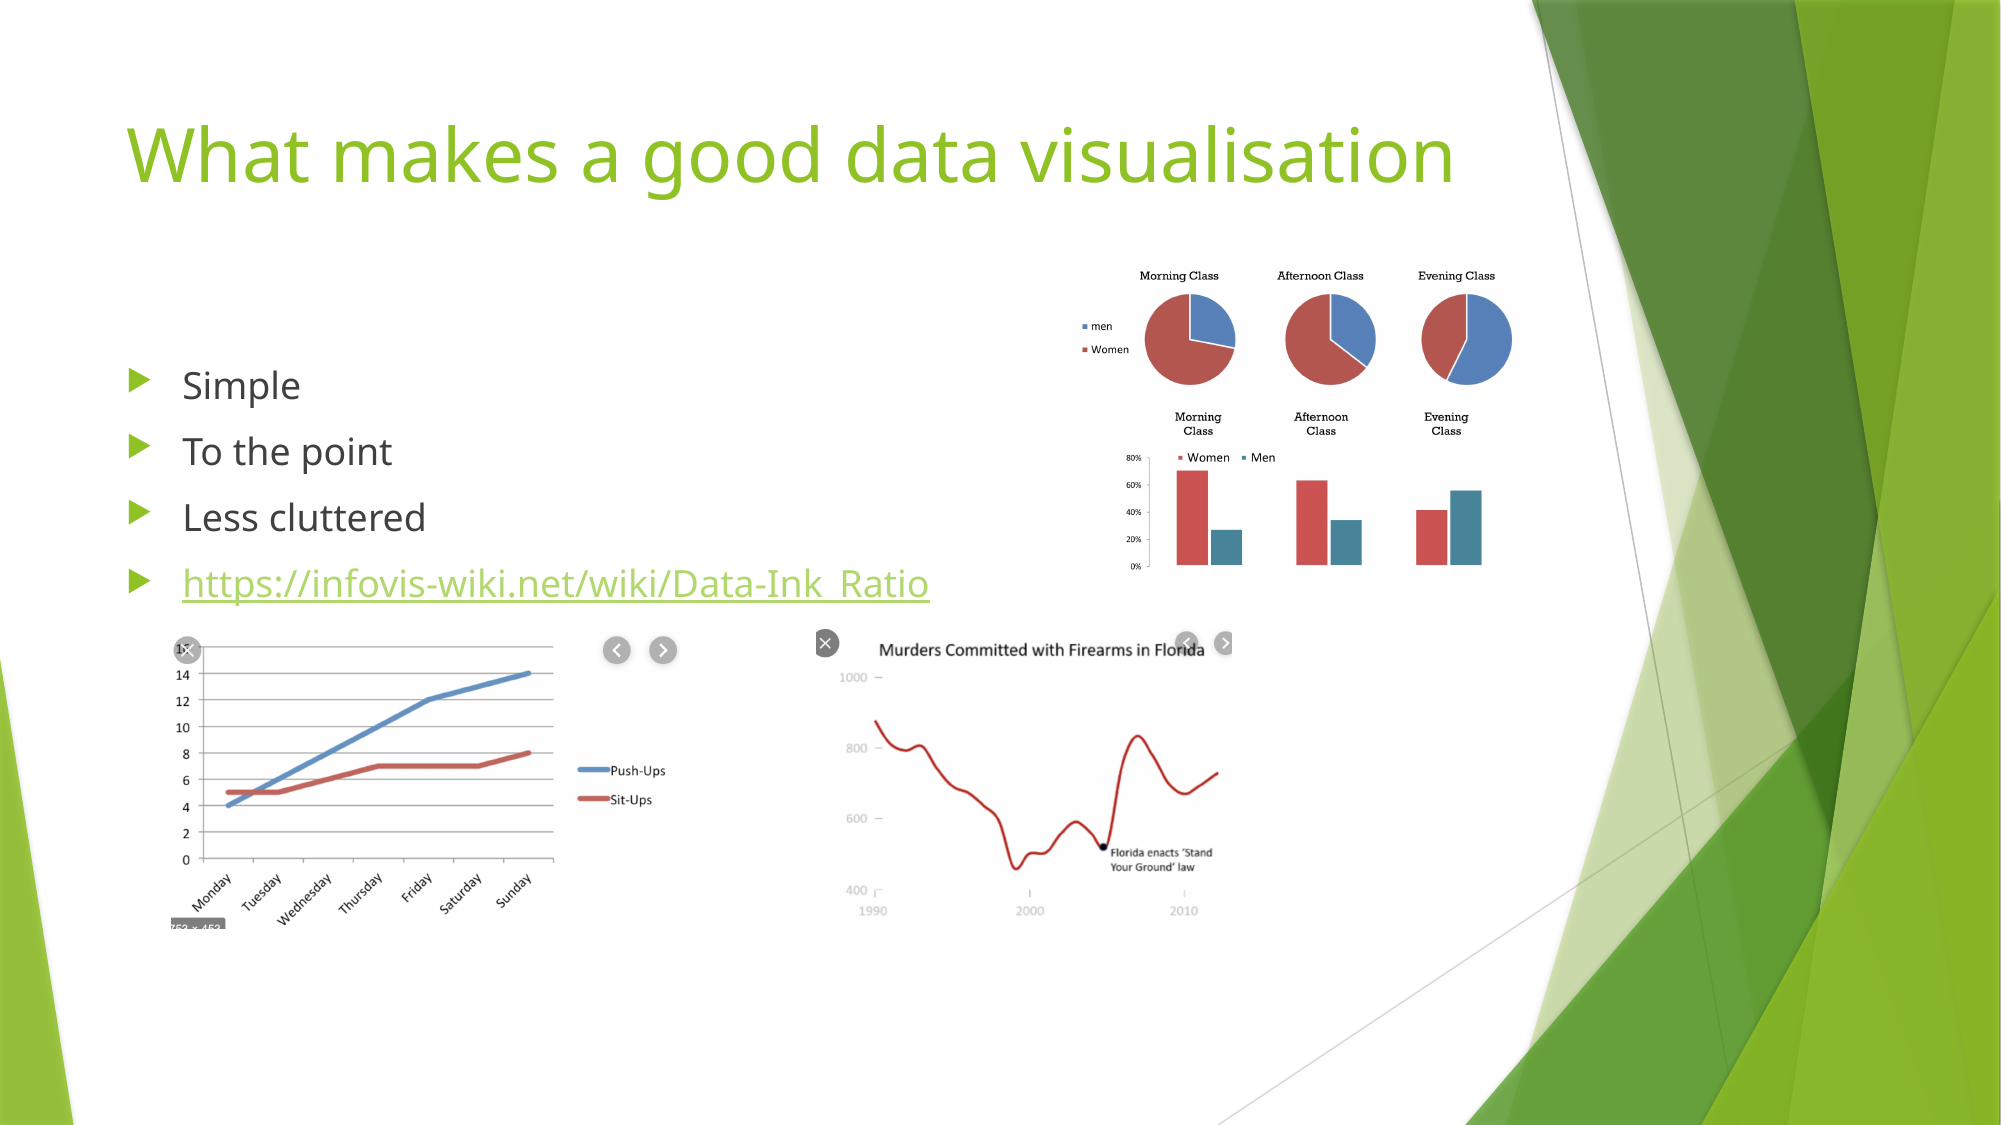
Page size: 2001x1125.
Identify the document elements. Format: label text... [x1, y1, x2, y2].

list Simple To the point Less cluttered https://infovis-wiki.net/wiki/Data-Ink_Ratio [111, 354, 1522, 992]
picture [171, 629, 680, 929]
picture [1072, 262, 1522, 572]
picture [815, 626, 1233, 929]
title What makes a good data visualisation [111, 99, 1522, 317]
